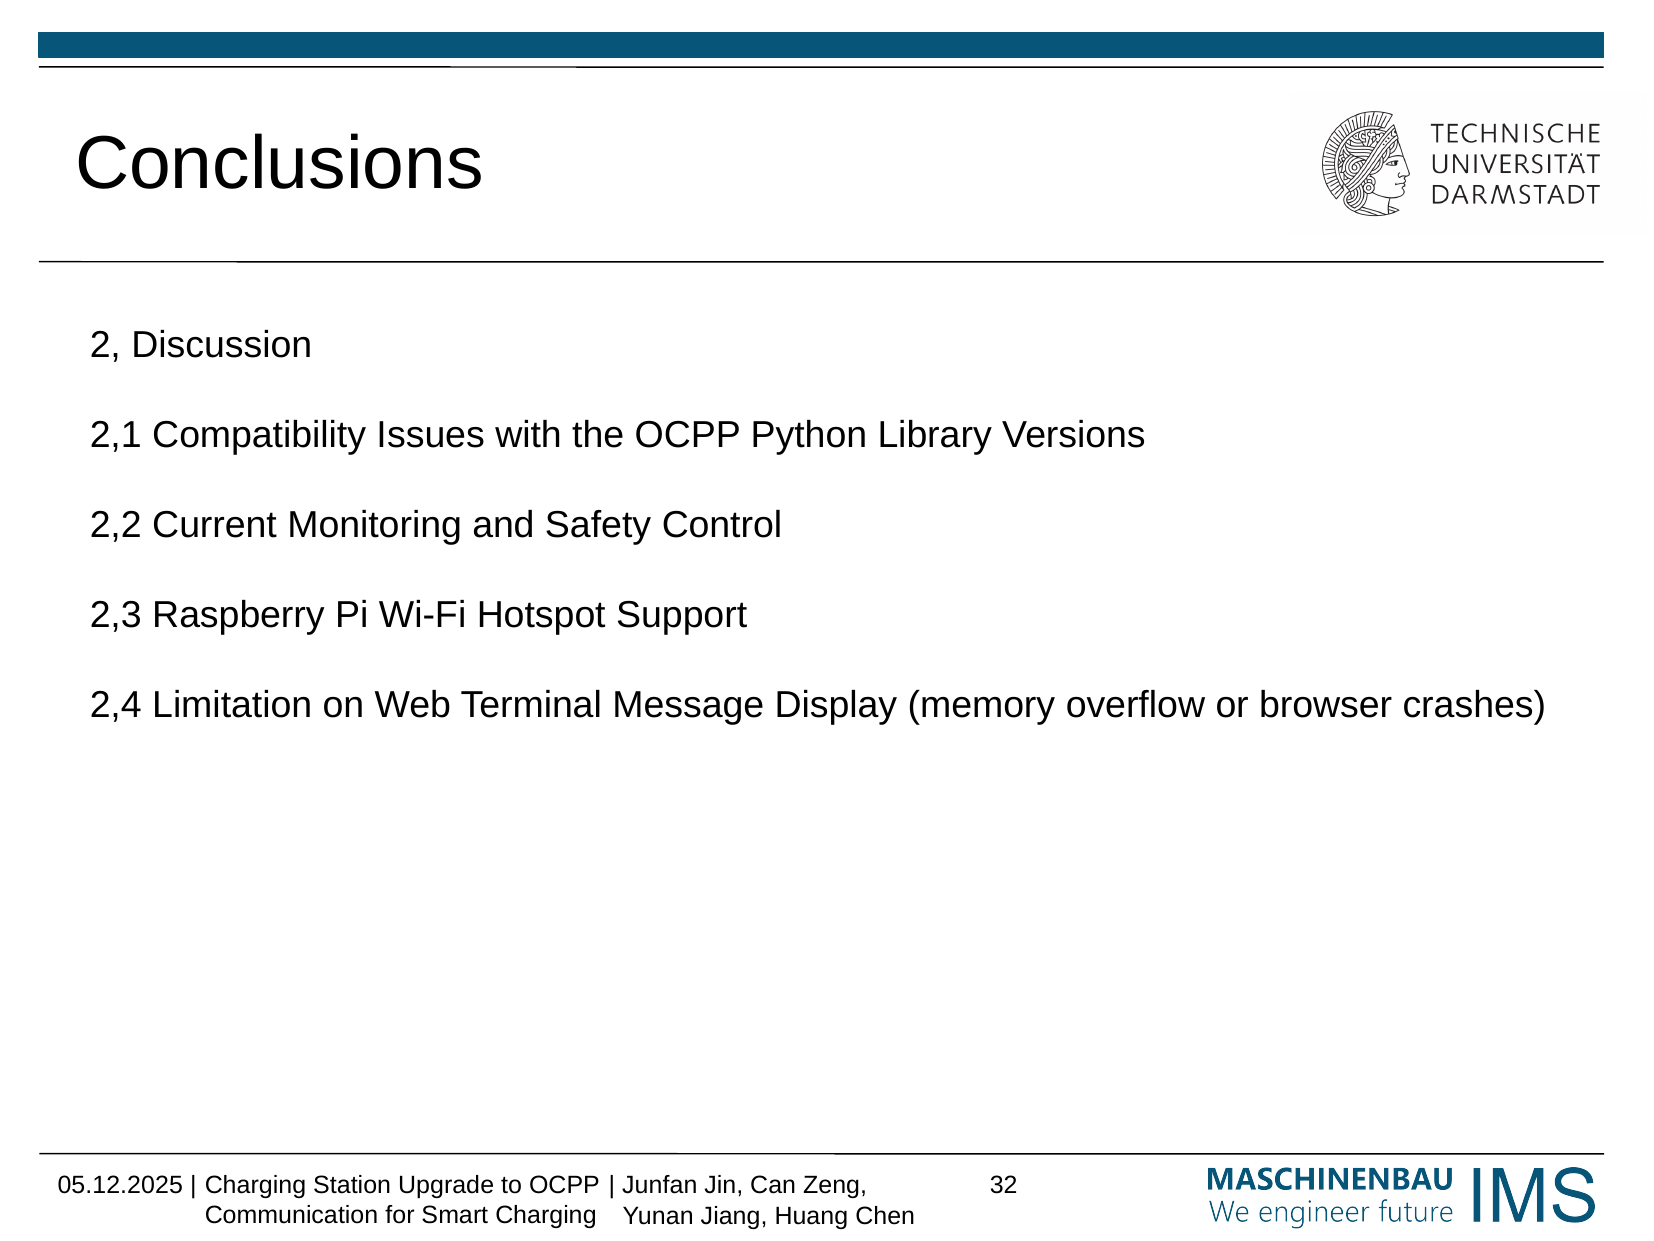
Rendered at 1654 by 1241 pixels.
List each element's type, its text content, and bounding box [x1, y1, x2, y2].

picture [1335, 1167, 1343, 1180]
picture [1216, 1167, 1225, 1181]
picture [1286, 88, 1651, 239]
picture [1375, 1167, 1383, 1179]
text_box 2, Discussion 2,1 Compatibility Issues with the OCPP Python Library Versions 2,2 Current Monitoring and Safety Control 2,3 Raspberry Pi Wi-Fi Hotspot Support 2,4 Limitation on Web Terminal Message Display (memory overflow or browser crashes) [74, 312, 1609, 868]
picture [1208, 1167, 1595, 1230]
picture [1562, 1167, 1595, 1201]
picture [1301, 1167, 1309, 1176]
picture [1439, 1167, 1447, 1185]
title Conclusions [74, 90, 1275, 240]
